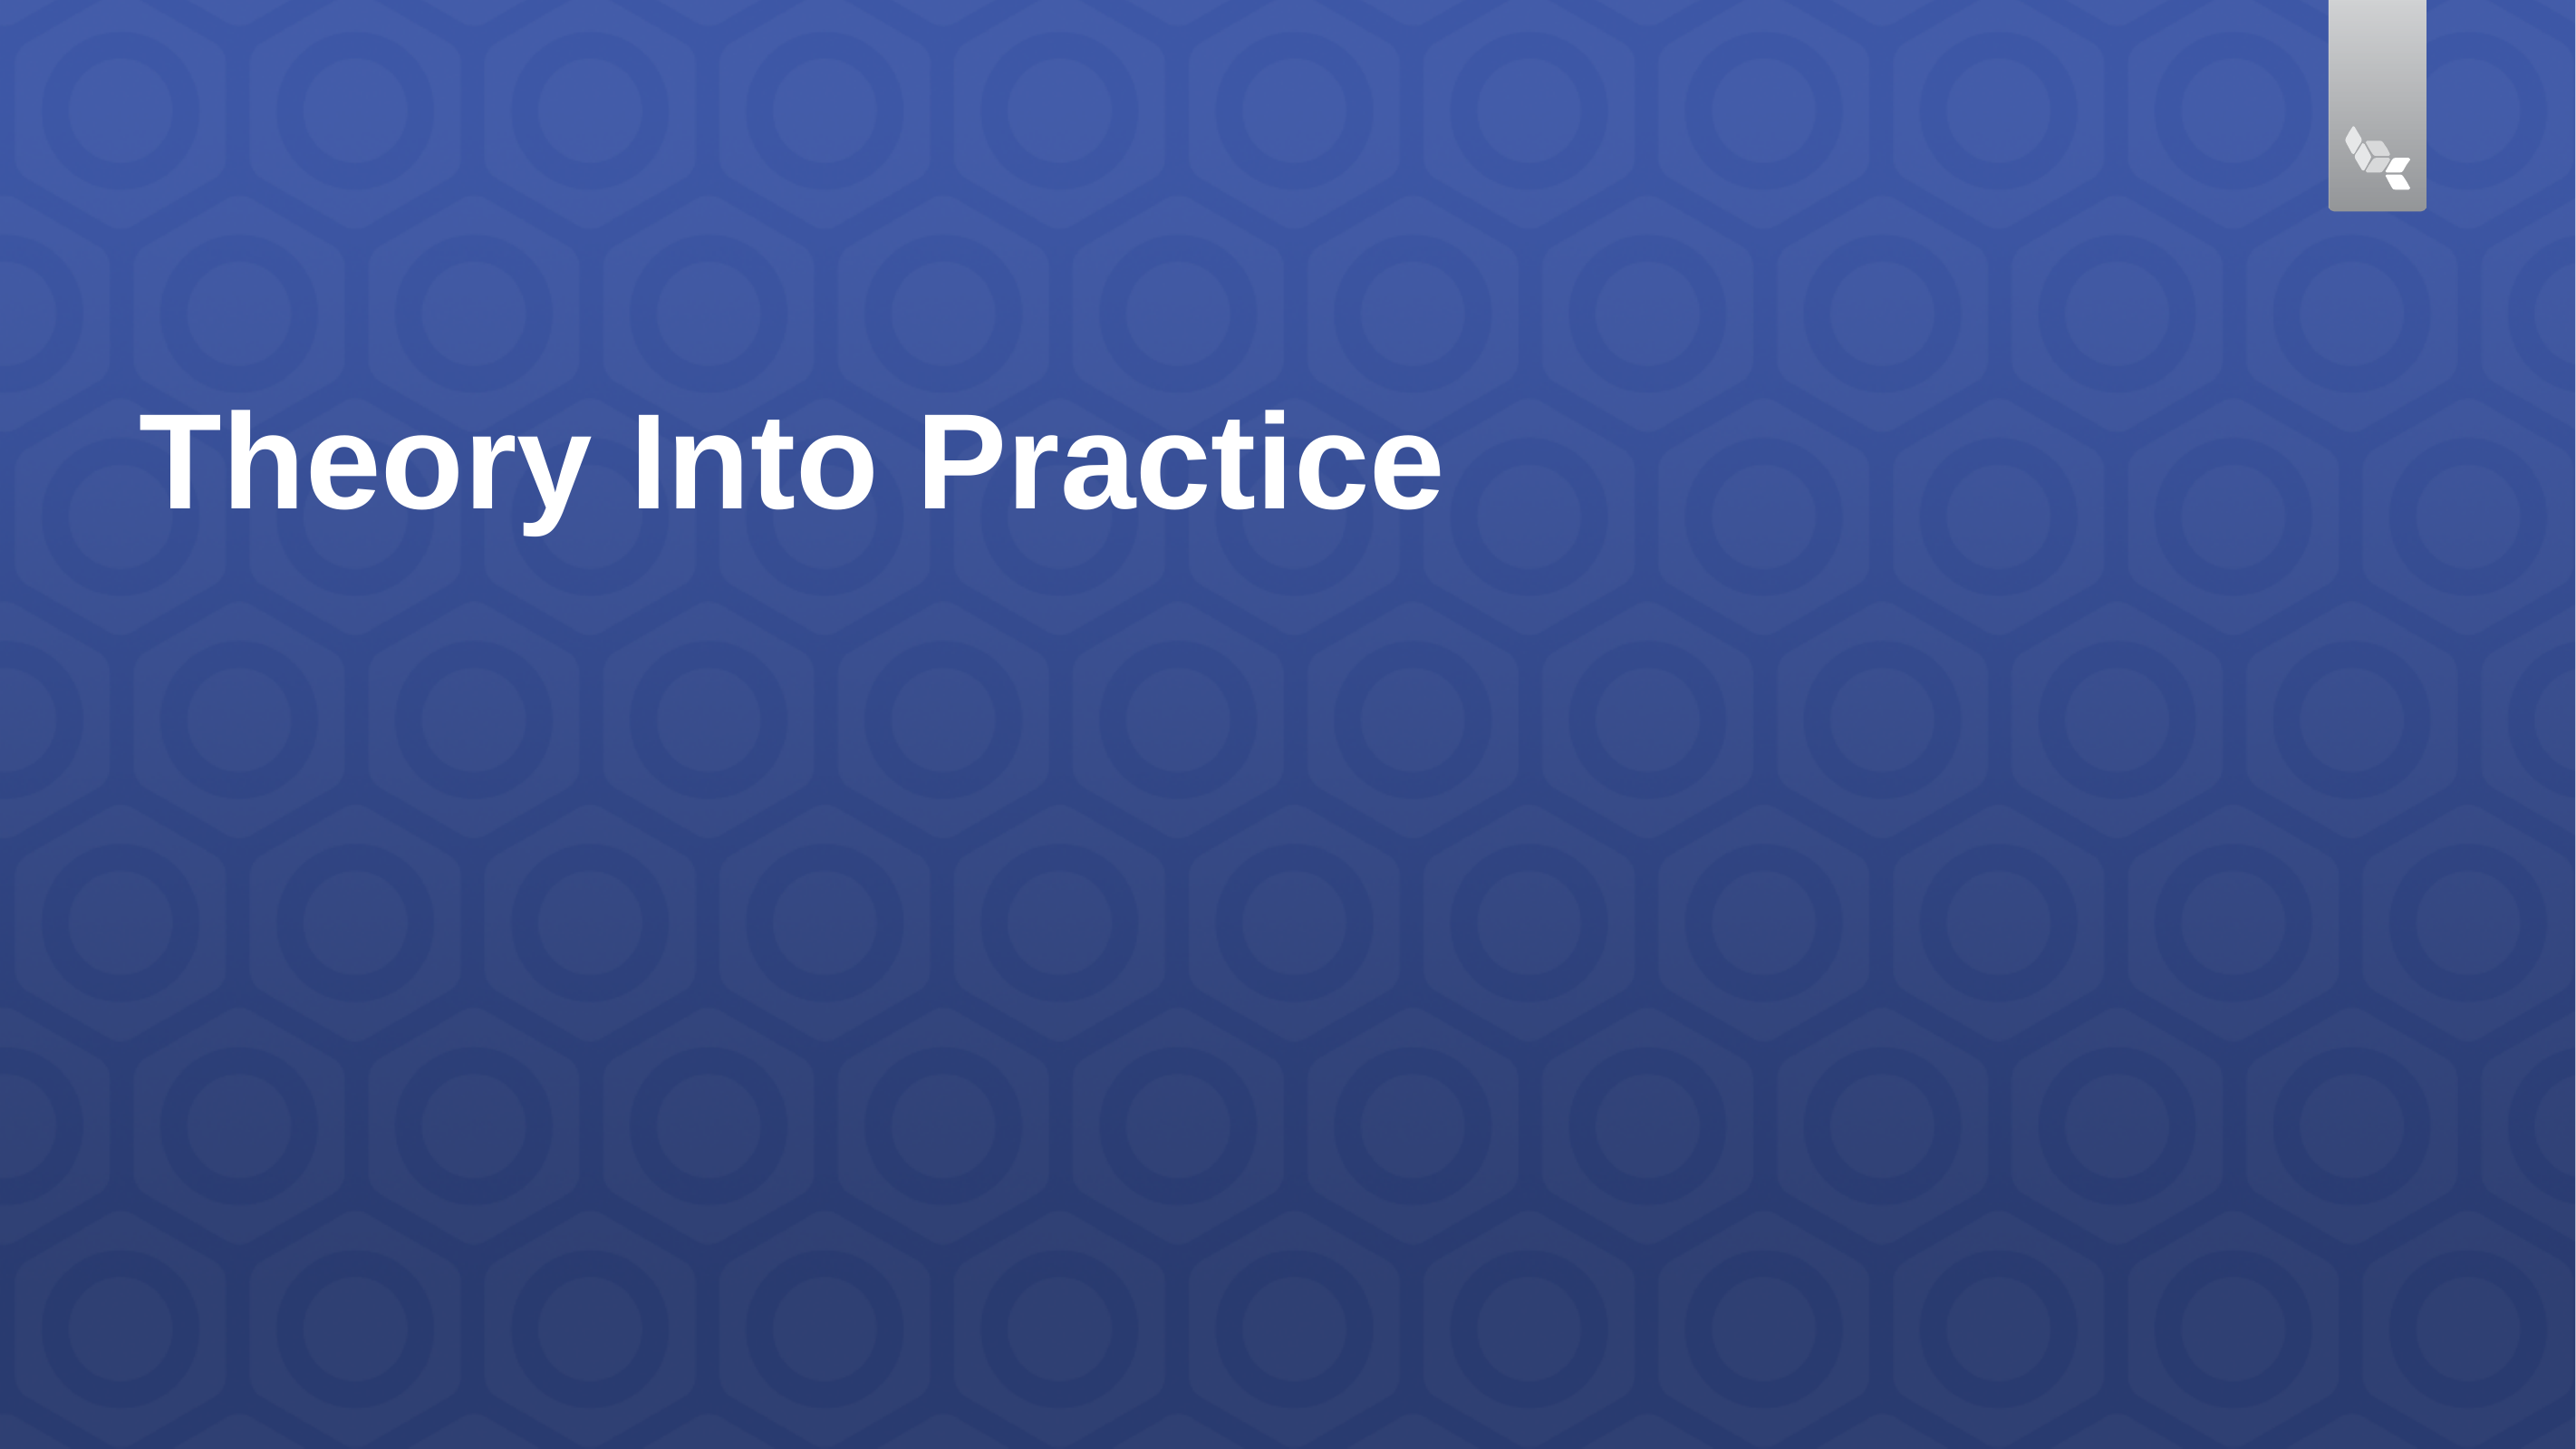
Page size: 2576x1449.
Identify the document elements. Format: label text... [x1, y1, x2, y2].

picture [0, 0, 2576, 1449]
title Theory Into Practice [125, 223, 2181, 544]
